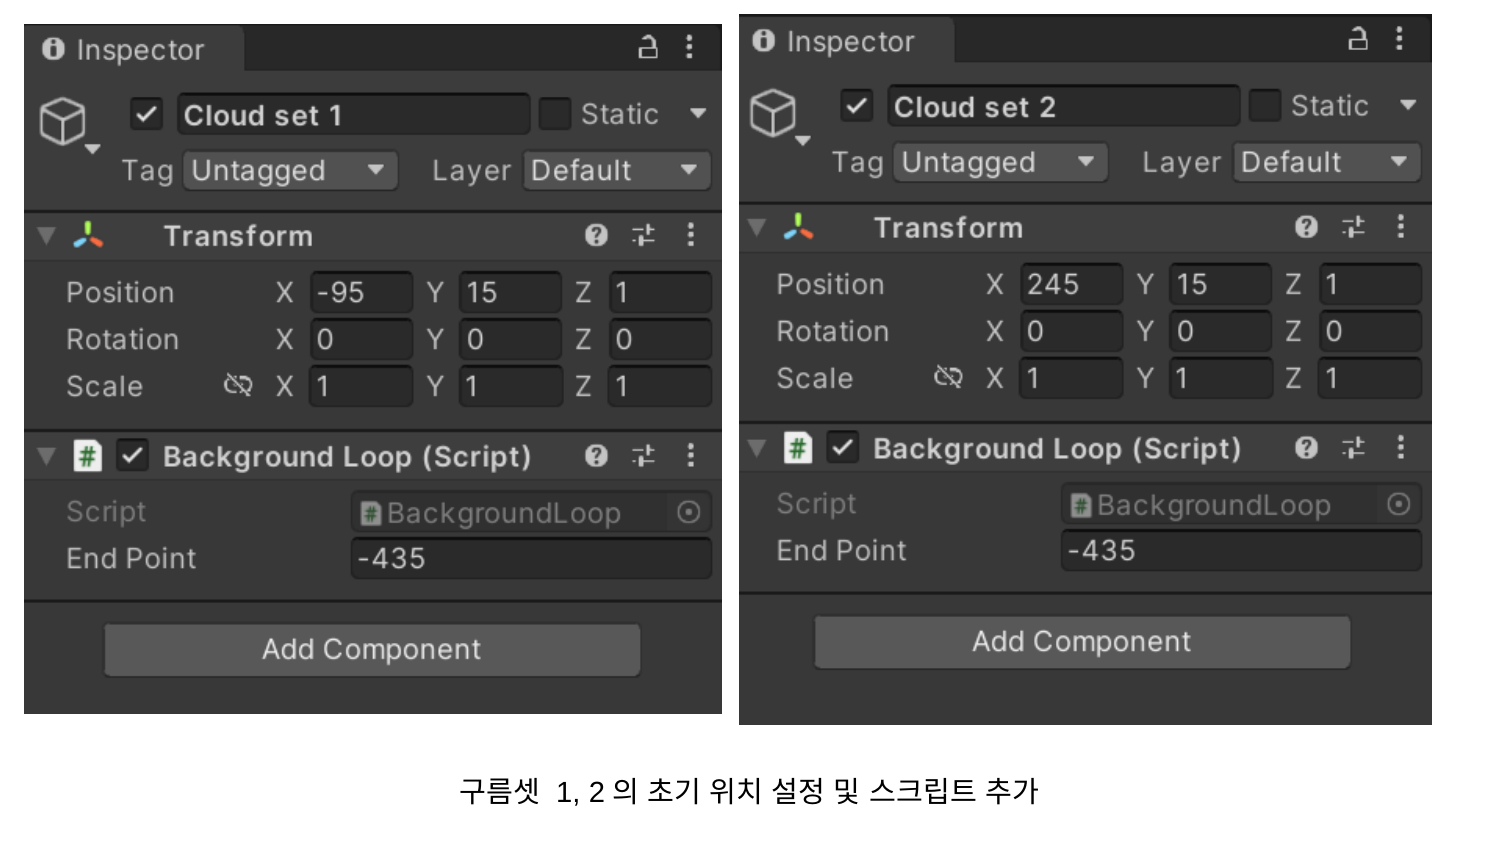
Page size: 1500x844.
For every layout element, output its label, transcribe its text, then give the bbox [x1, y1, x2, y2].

picture [24, 24, 722, 715]
text_box 구름셋 1, 2의 초기 위치 설정 및 스크립트 추가 [331, 758, 1169, 823]
picture [739, 14, 1432, 725]
